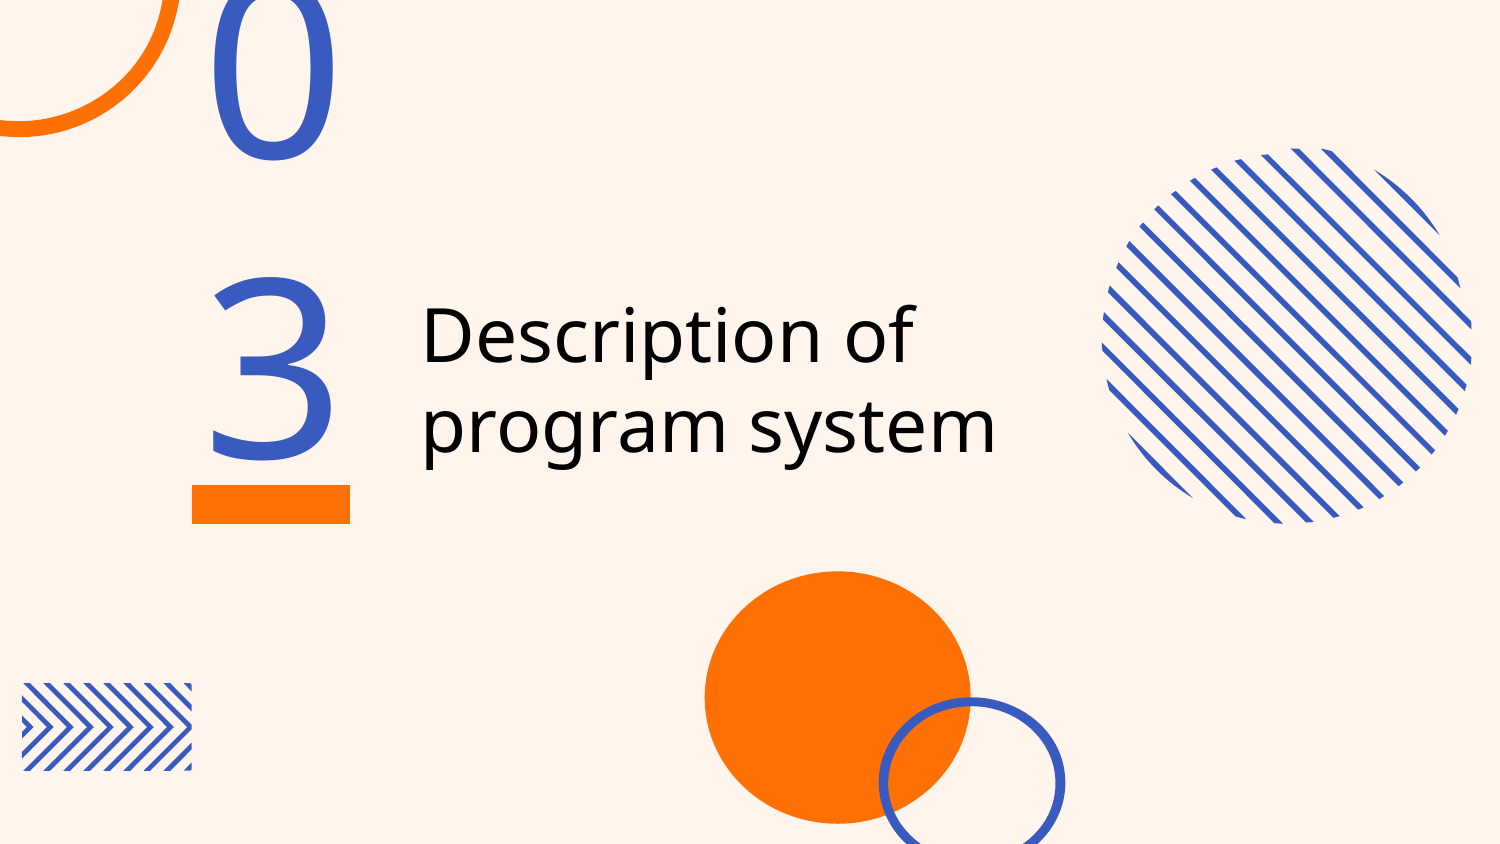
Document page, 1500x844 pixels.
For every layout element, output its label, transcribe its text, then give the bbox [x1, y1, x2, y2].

title 03 [116, 201, 432, 524]
text_box [704, 571, 971, 824]
text_box [191, 485, 351, 524]
title Description of program system [432, 272, 1158, 484]
text_box [878, 697, 1066, 844]
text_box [21, 682, 192, 771]
